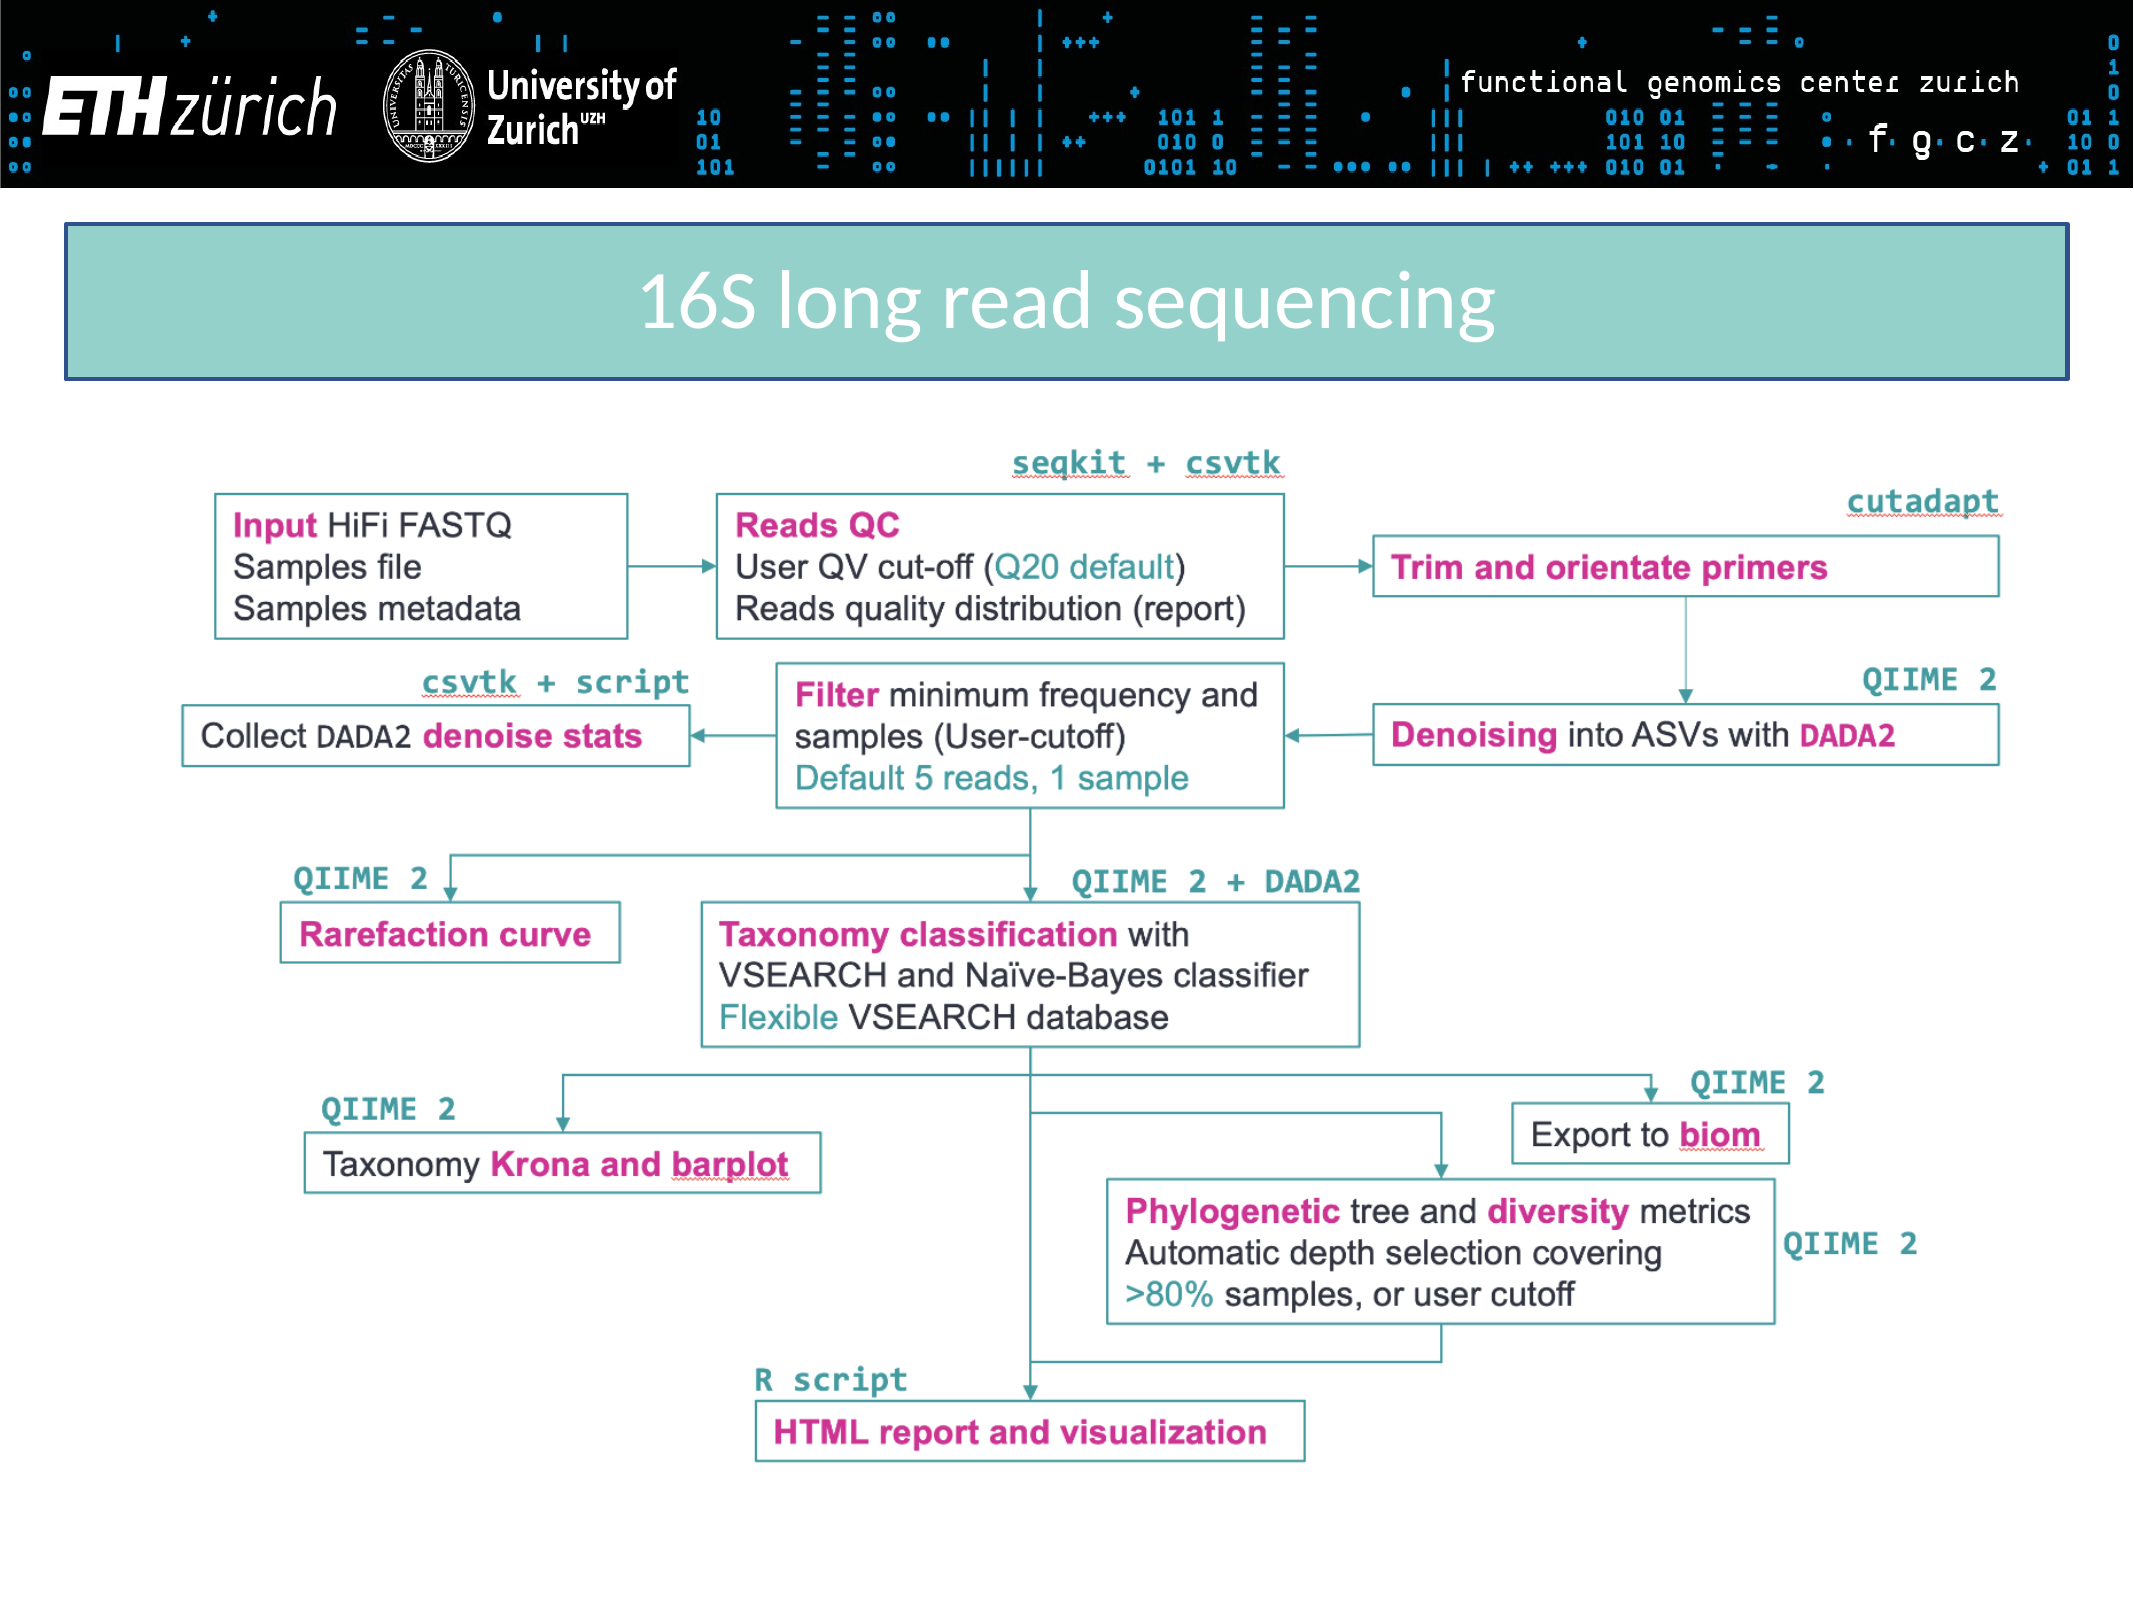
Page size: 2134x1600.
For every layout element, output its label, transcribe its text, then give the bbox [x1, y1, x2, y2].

picture [166, 416, 2044, 1493]
text_box 16S long read sequencing [64, 222, 2070, 381]
text_box [0, 0, 2133, 188]
